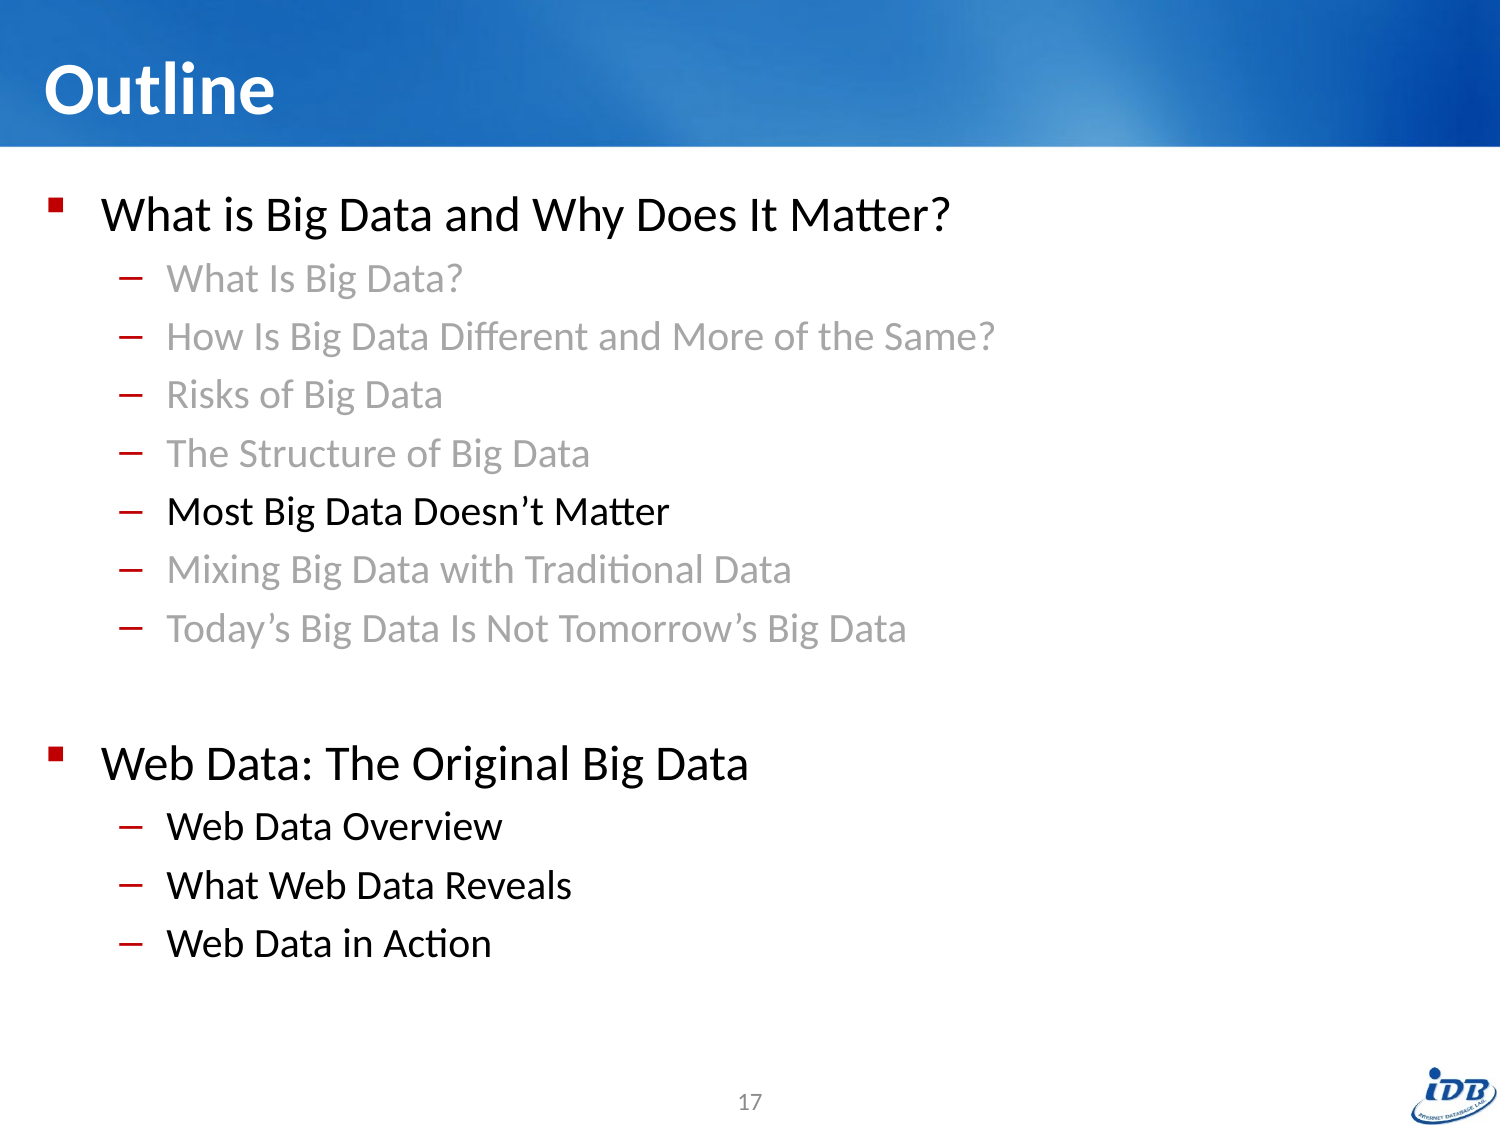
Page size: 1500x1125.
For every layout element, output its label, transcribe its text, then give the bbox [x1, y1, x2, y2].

picture [0, 0, 1500, 1125]
list What is Big Data and Why Does It Matter? What Is Big Data? How Is Big Data Different and More of the Same? Risks of Big Data The Structure of Big Data Most Big Data Doesn’t Matter Mixing Big Data with Traditional Data Today’s Big Data Is Not Tomorrow’s Big Data Web Data: The Original Big Data Web Data Overview What Web Data Reveals Web Data in Action [29, 174, 1471, 1071]
title Outline [29, 19, 1471, 149]
slide_number 17 [684, 1082, 816, 1118]
